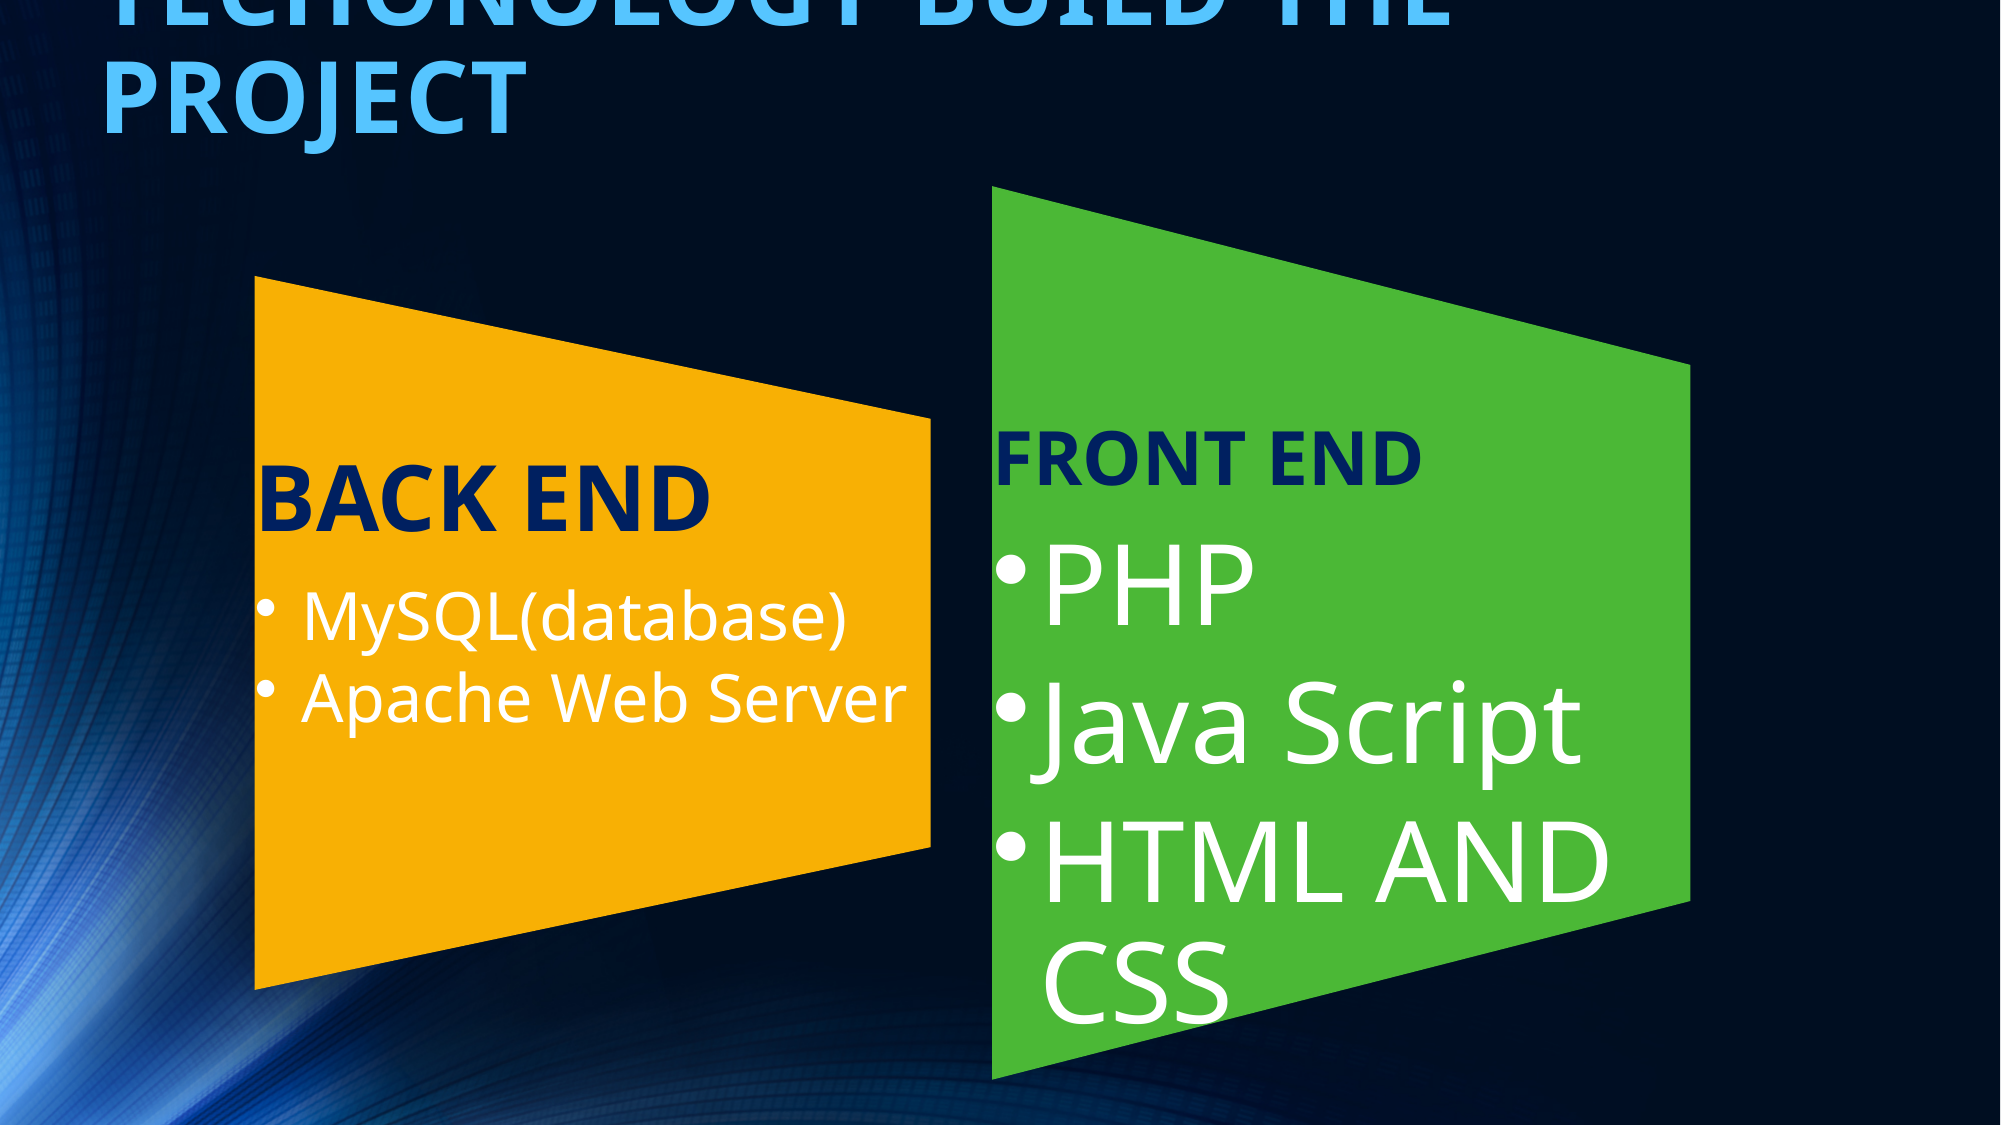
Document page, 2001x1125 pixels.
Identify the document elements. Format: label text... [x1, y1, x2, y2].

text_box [254, 186, 1691, 1080]
title TECHONOLOGY BUILD THE PROJECT [83, 0, 1827, 163]
picture [0, 0, 2001, 1125]
